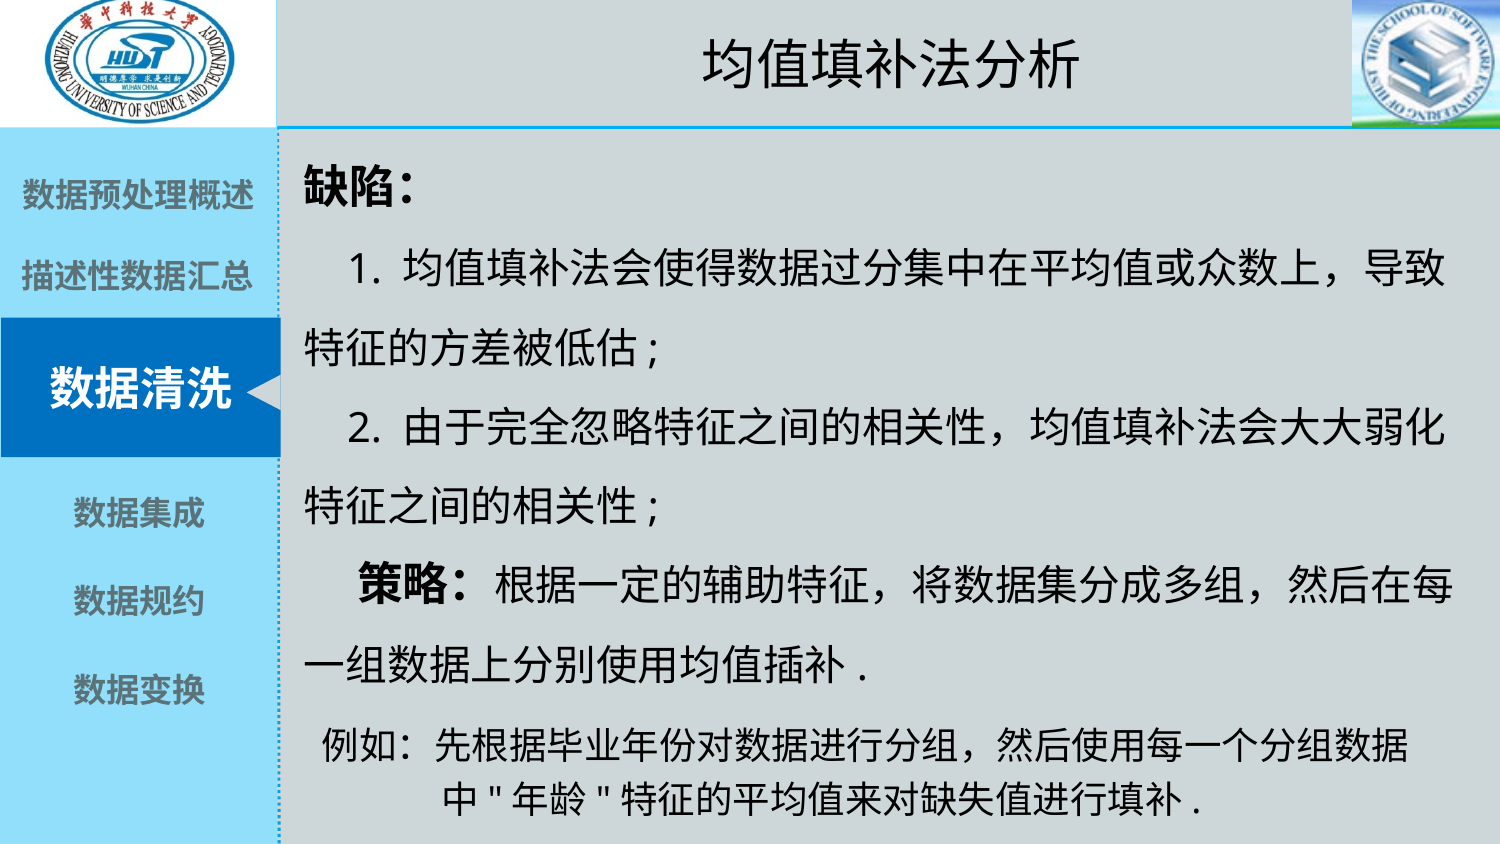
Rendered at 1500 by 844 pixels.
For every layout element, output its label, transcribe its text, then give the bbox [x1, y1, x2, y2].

text_box 均值填补法分析 [277, 0, 1500, 127]
text_box 缺陷： 1. 均值填补法会使得数据过分集中在平均值或众数上，导致特征的方差被低估; 2. 由于完全忽略特征之间的相关性，均值填补法会大大弱化特征之间的相关性; 策略：根据一定的辅助特征，将数据集分成多组，然后在每一组数据上分别使用均值插补. [289, 127, 1477, 696]
picture [38, 0, 241, 127]
text_box 例如：先根据毕业年份对数据进行分组，然后使用每一个分组数据 中"年龄"特征的平均值来对缺失值进行填补. [306, 705, 1459, 828]
